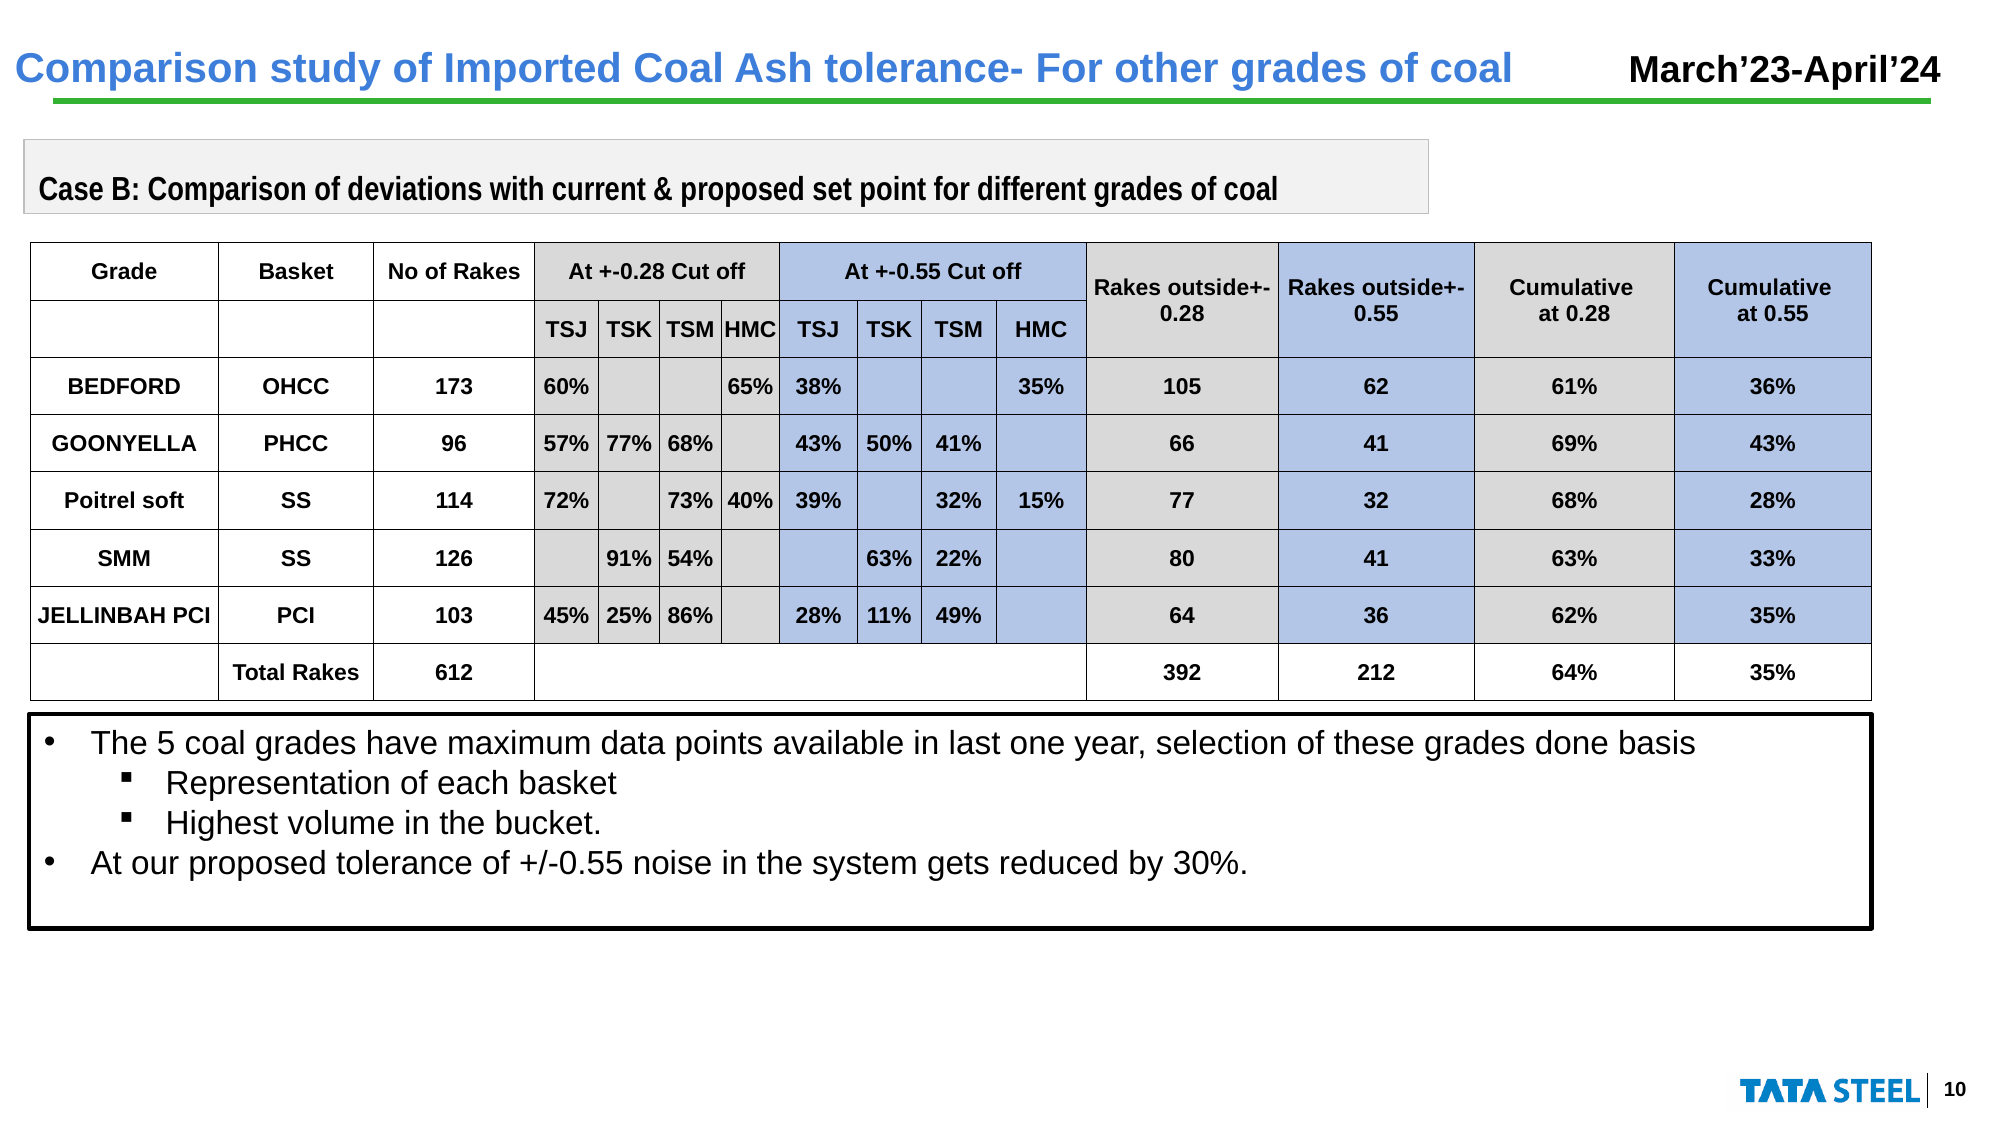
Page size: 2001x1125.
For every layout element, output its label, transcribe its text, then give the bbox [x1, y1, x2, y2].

table_cell [219, 301, 373, 357]
table_cell 392 [1087, 644, 1278, 700]
table_cell 69% [1475, 415, 1674, 471]
table_cell 32 [1279, 472, 1474, 529]
table_cell [780, 530, 857, 586]
table_cell TSJ [535, 301, 598, 357]
table_cell SS [219, 530, 373, 586]
table_cell TSK [858, 301, 921, 357]
table_cell HMC [722, 301, 779, 357]
table_cell [997, 415, 1086, 471]
table_cell 103 [374, 587, 534, 643]
table_cell TSJ [780, 301, 857, 357]
table_cell SS [219, 472, 373, 529]
table_cell 80 [1087, 530, 1278, 586]
table_cell 63% [858, 530, 921, 586]
table_header Rakes outside+-0.28 [1087, 243, 1278, 357]
table_cell 61% [1475, 358, 1674, 414]
table_cell 66 [1087, 415, 1278, 471]
table_cell 40% [722, 472, 779, 529]
table_cell 72% [535, 472, 598, 529]
table_cell [922, 358, 996, 414]
table_cell 43% [780, 415, 857, 471]
table_cell [722, 587, 779, 643]
table_cell TSK [599, 301, 659, 357]
table_header No of Rakes [374, 243, 534, 300]
table_cell [31, 301, 218, 357]
table_cell [858, 472, 921, 529]
table_cell 41 [1279, 530, 1474, 586]
table_cell [722, 530, 779, 586]
table_header At +-0.55 Cut off [780, 243, 1086, 300]
text_box The 5 coal grades have maximum data points available in last one year, selection of these grades done basis Representation of each basket Highest volume in the bucket. At our proposed tolerance of +/-0.55 noise in the system gets reduced by 30%. [27, 712, 1874, 931]
table_cell 36% [1675, 358, 1871, 414]
table_cell 49% [922, 587, 996, 643]
table_cell 77 [1087, 472, 1278, 529]
table_cell 33% [1675, 530, 1871, 586]
table_cell 105 [1087, 358, 1278, 414]
table_cell 96 [374, 415, 534, 471]
table_cell 68% [1475, 472, 1674, 529]
table_cell 39% [780, 472, 857, 529]
table_cell TSM [922, 301, 996, 357]
table_cell 22% [922, 530, 996, 586]
table_cell [858, 358, 921, 414]
table_cell 86% [660, 587, 721, 643]
table_cell 173 [374, 358, 534, 414]
table_cell 77% [599, 415, 659, 471]
table_cell 68% [660, 415, 721, 471]
table_cell 25% [599, 587, 659, 643]
table_header Cumulative at 0.55 [1675, 243, 1871, 357]
table_cell 35% [1675, 644, 1871, 700]
table_cell 57% [535, 415, 598, 471]
table_cell [599, 472, 659, 529]
table_cell TSM [660, 301, 721, 357]
table_header Rakes outside+-0.55 [1279, 243, 1474, 357]
table_cell [997, 587, 1086, 643]
table_cell 64 [1087, 587, 1278, 643]
table_cell 41 [1279, 415, 1474, 471]
table_cell 612 [374, 644, 534, 700]
table_cell PHCC [219, 415, 373, 471]
table_cell 62% [1475, 587, 1674, 643]
table_cell GOONYELLA [31, 415, 218, 471]
table_cell [535, 530, 598, 586]
table_header Cumulative at 0.28 [1475, 243, 1674, 357]
table_cell 60% [535, 358, 598, 414]
table_cell 28% [780, 587, 857, 643]
table_cell 32% [922, 472, 996, 529]
table_cell [535, 644, 1086, 700]
table_cell 65% [722, 358, 779, 414]
text_box Comparison study of Imported Coal Ash tolerance- For other grades of coal March’23-April’24 [0, 33, 1987, 99]
table_cell 91% [599, 530, 659, 586]
table_cell 114 [374, 472, 534, 529]
table_cell Poitrel soft [31, 472, 218, 529]
table_cell 50% [858, 415, 921, 471]
table_cell BEDFORD [31, 358, 218, 414]
table_cell 73% [660, 472, 721, 529]
table_cell 11% [858, 587, 921, 643]
table_cell 41% [922, 415, 996, 471]
table_cell OHCC [219, 358, 373, 414]
table_cell 64% [1475, 644, 1674, 700]
table_cell [997, 530, 1086, 586]
table_cell JELLINBAH PCI [31, 587, 218, 643]
table_cell 36 [1279, 587, 1474, 643]
table_cell SMM [31, 530, 218, 586]
table_cell [660, 358, 721, 414]
text_box Case B: Comparison of deviations with current & proposed set point for different grades of coal [22, 137, 1431, 216]
table_cell 212 [1279, 644, 1474, 700]
table_cell 126 [374, 530, 534, 586]
table_cell 35% [997, 358, 1086, 414]
table_cell Total Rakes [219, 644, 373, 700]
table_cell 35% [1675, 587, 1871, 643]
table_cell [374, 301, 534, 357]
table_header At +-0.28 Cut off [535, 243, 779, 300]
table_cell 15% [997, 472, 1086, 529]
table_cell HMC [997, 301, 1086, 357]
table_cell [599, 358, 659, 414]
table_cell [722, 415, 779, 471]
table_cell 62 [1279, 358, 1474, 414]
table_cell 28% [1675, 472, 1871, 529]
table_header Basket [219, 243, 373, 300]
table_cell 38% [780, 358, 857, 414]
table_cell 63% [1475, 530, 1674, 586]
table_header Grade [31, 243, 218, 300]
table_cell [31, 644, 218, 700]
table_cell 45% [535, 587, 598, 643]
table_cell 54% [660, 530, 721, 586]
table_cell 43% [1675, 415, 1871, 471]
table_cell PCI [219, 587, 373, 643]
